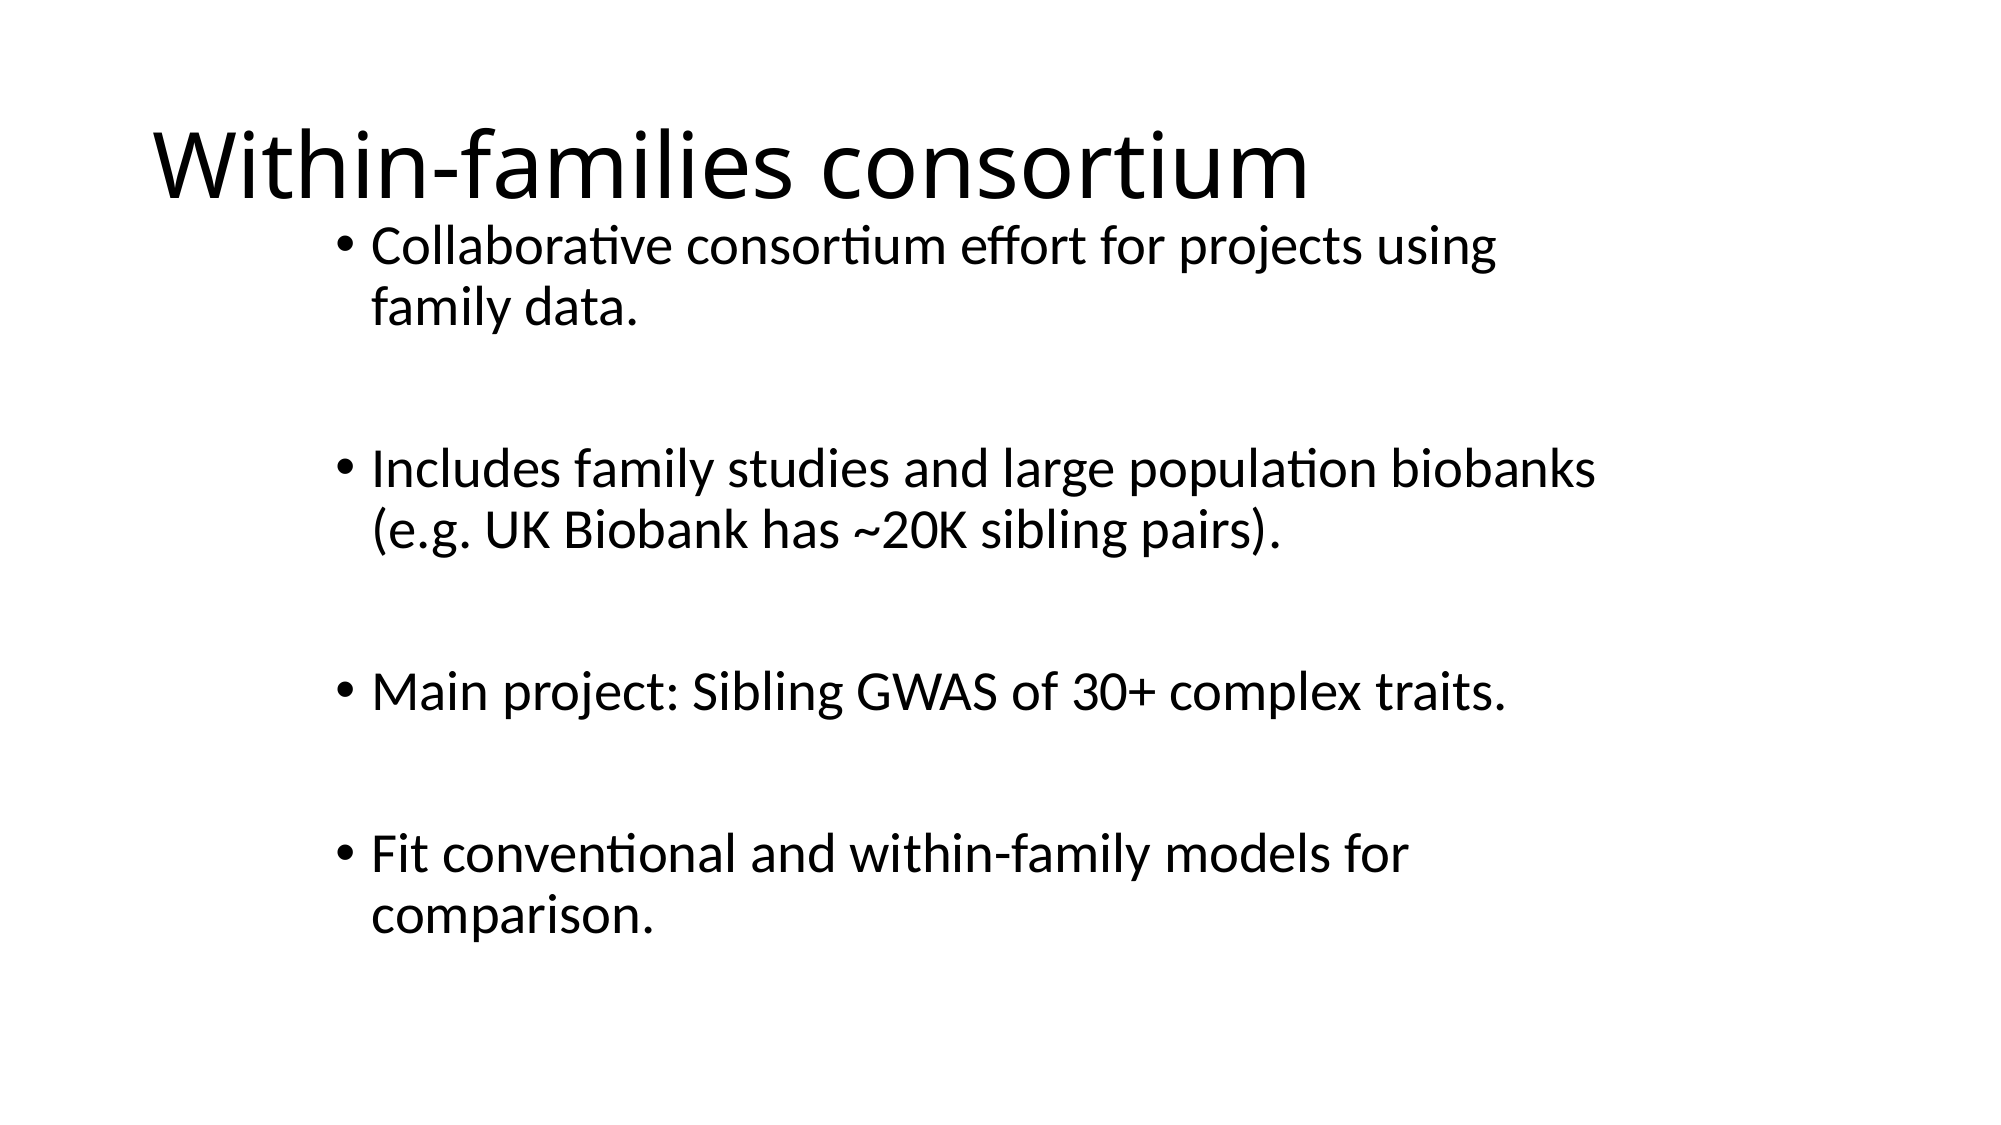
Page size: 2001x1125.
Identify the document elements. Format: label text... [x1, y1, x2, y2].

list Collaborative consortium effort for projects using family data. Includes family studies and large population biobanks (e.g. UK Biobank has ~20K sibling pairs). Main project: Sibling GWAS of 30+ complex traits. Fit conventional and within-family models for comparison. [320, 208, 1658, 958]
title Within-families consortium [137, 59, 1863, 278]
